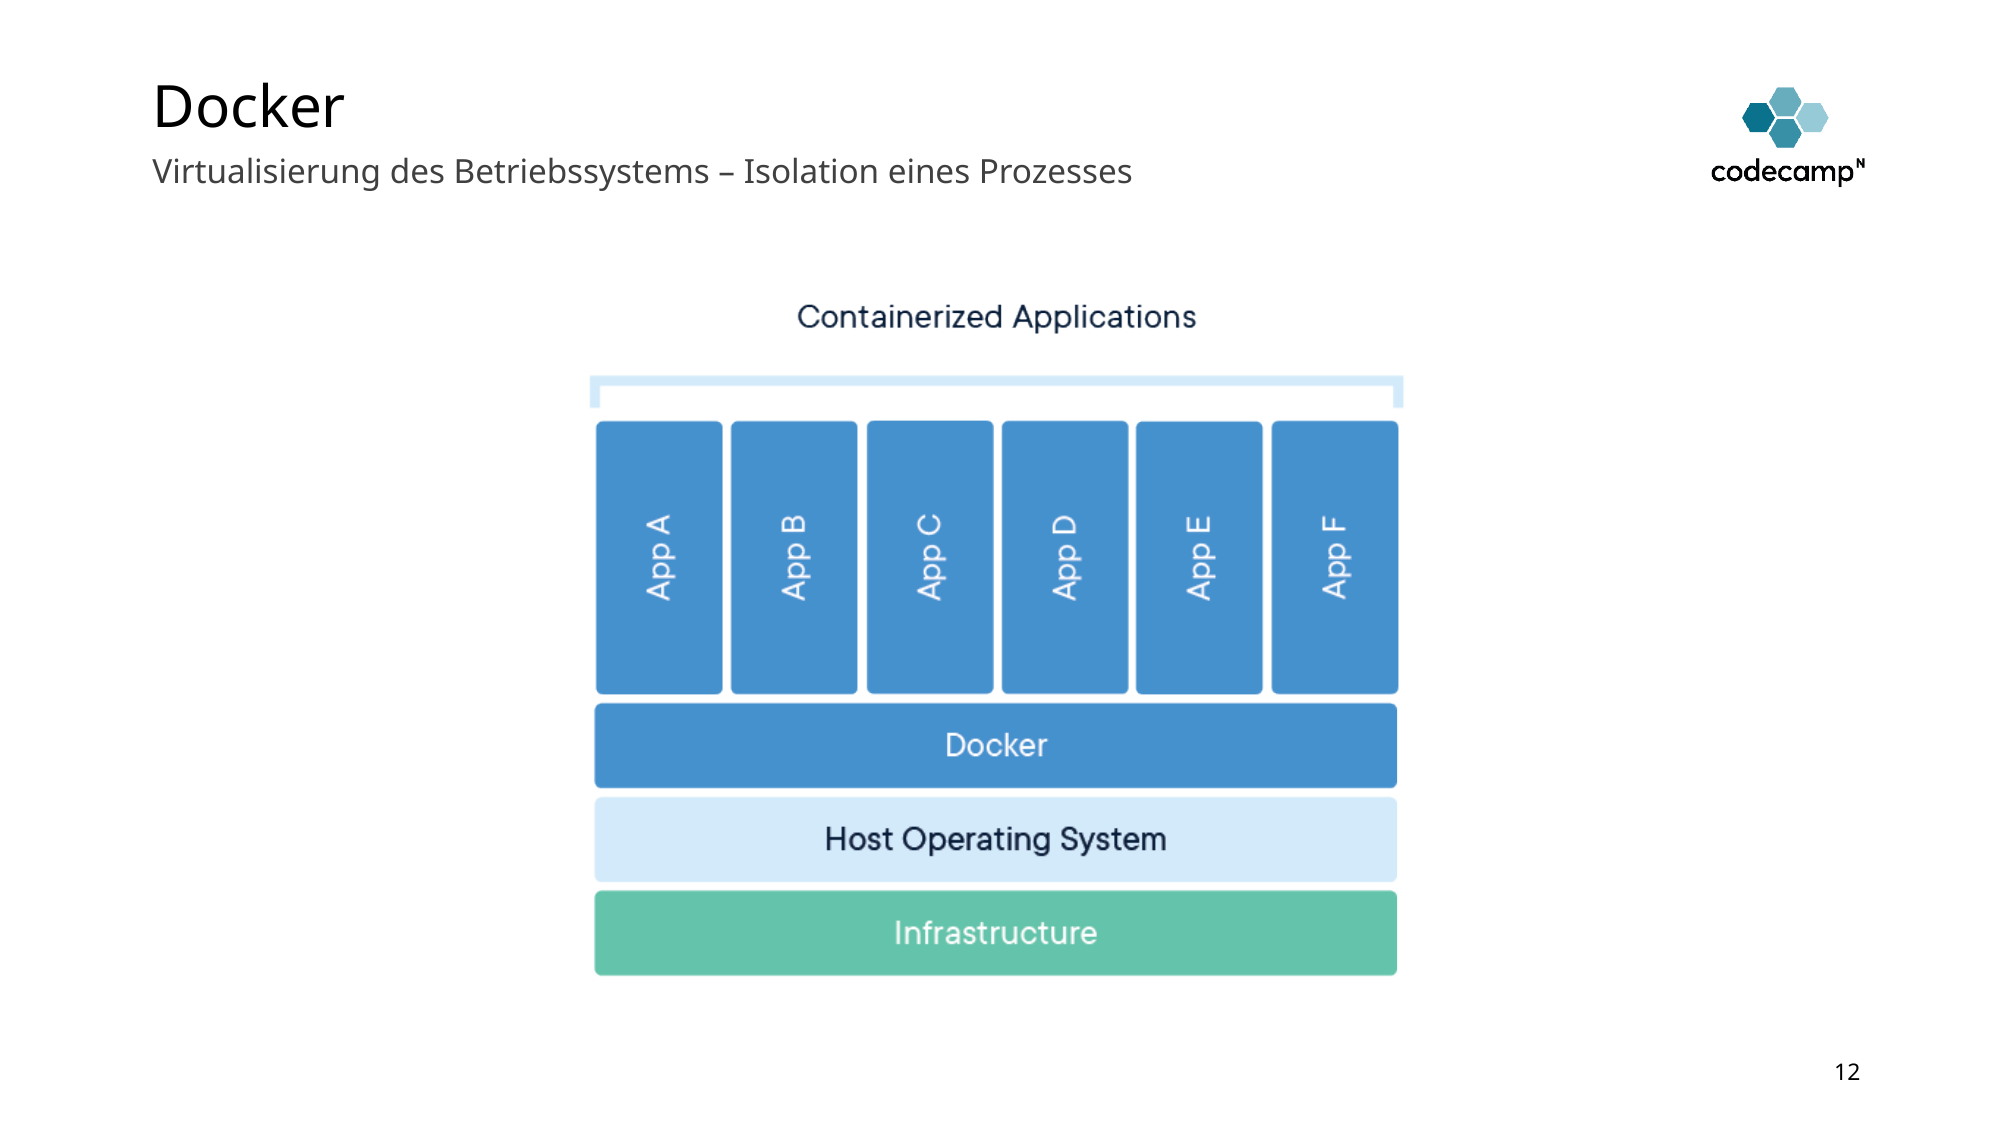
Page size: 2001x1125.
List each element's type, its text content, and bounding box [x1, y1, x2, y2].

list Virtualisierung des Betriebssystems – Isolation eines Prozesses [137, 147, 1711, 195]
picture [575, 268, 1425, 1003]
picture [1709, 85, 1867, 188]
title Docker [137, 69, 1714, 139]
